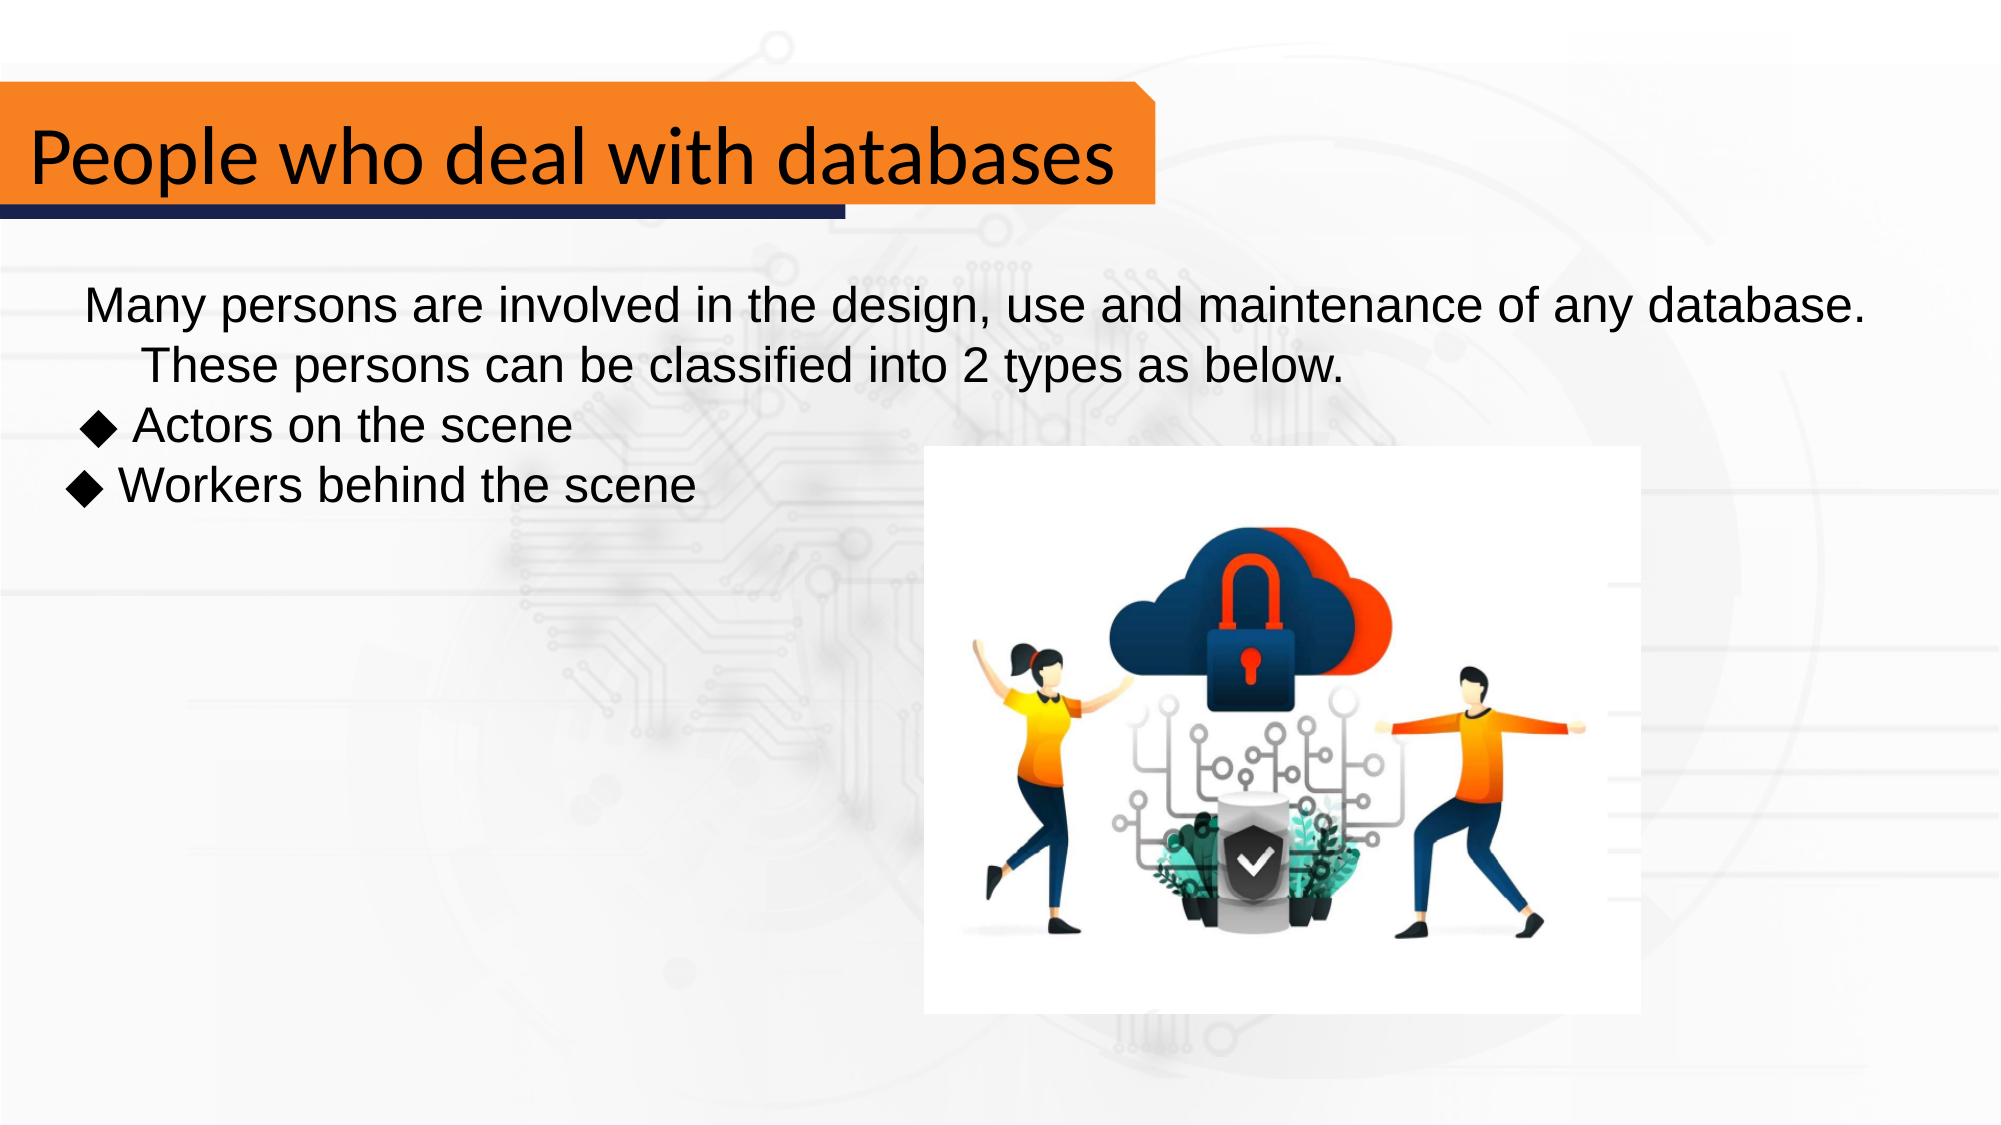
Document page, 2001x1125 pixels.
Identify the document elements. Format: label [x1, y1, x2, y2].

text_box [0, 29, 1999, 1125]
picture [1, 63, 2000, 1125]
